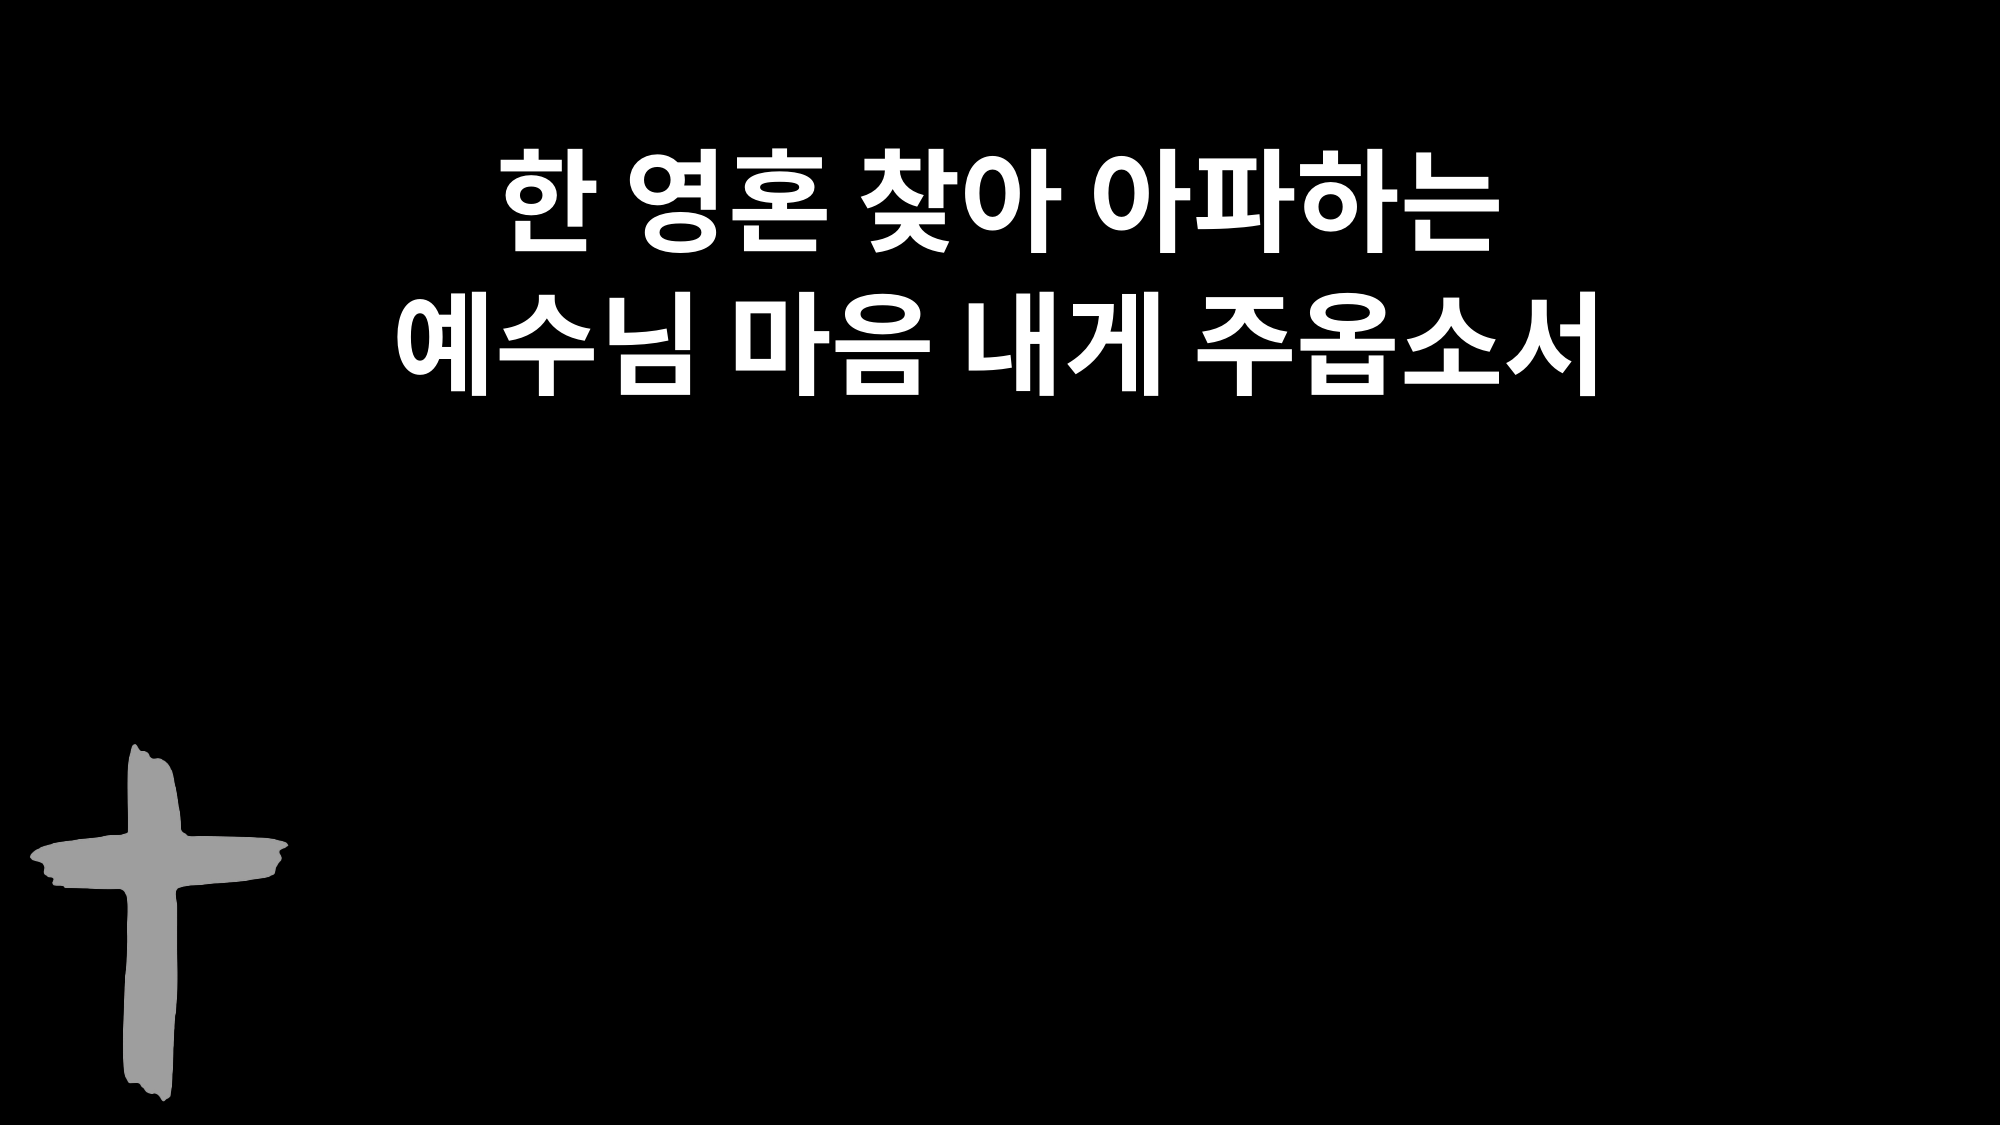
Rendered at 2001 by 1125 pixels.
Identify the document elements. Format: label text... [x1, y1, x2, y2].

picture [29, 743, 289, 1102]
list 한 영혼 찾아 아파하는 예수님 마음 내게 주옵소서 [0, 139, 2000, 456]
